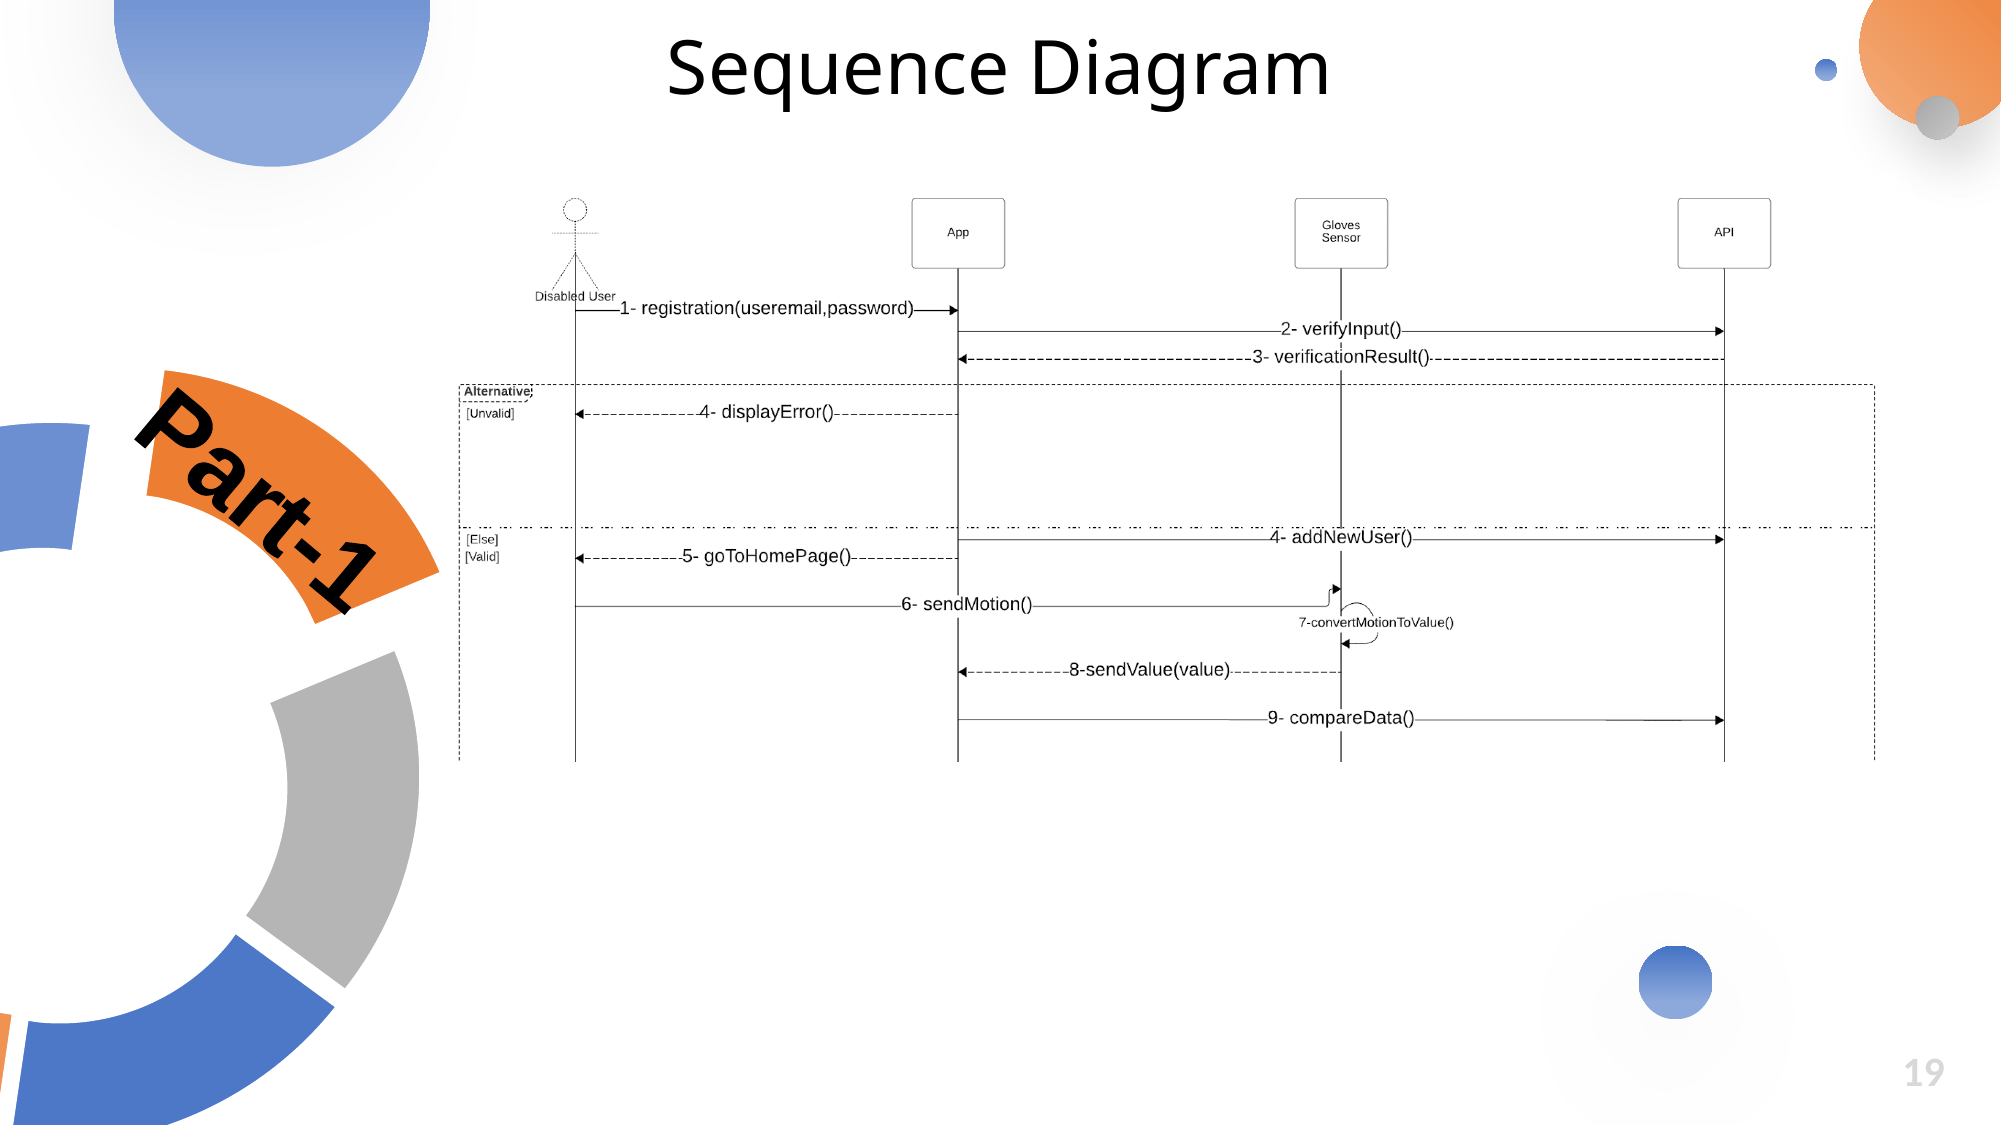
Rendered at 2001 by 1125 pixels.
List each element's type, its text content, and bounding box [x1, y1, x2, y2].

text_box [1638, 945, 1713, 1020]
text_box Sequence Diagram [454, 11, 1545, 117]
text_box [145, 369, 435, 626]
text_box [1833, 0, 2000, 151]
text_box [12, 932, 337, 1125]
text_box [114, 0, 430, 167]
picture [440, 175, 1898, 762]
text_box [0, 421, 92, 554]
text_box [244, 649, 421, 990]
text_box [0, 1011, 13, 1102]
